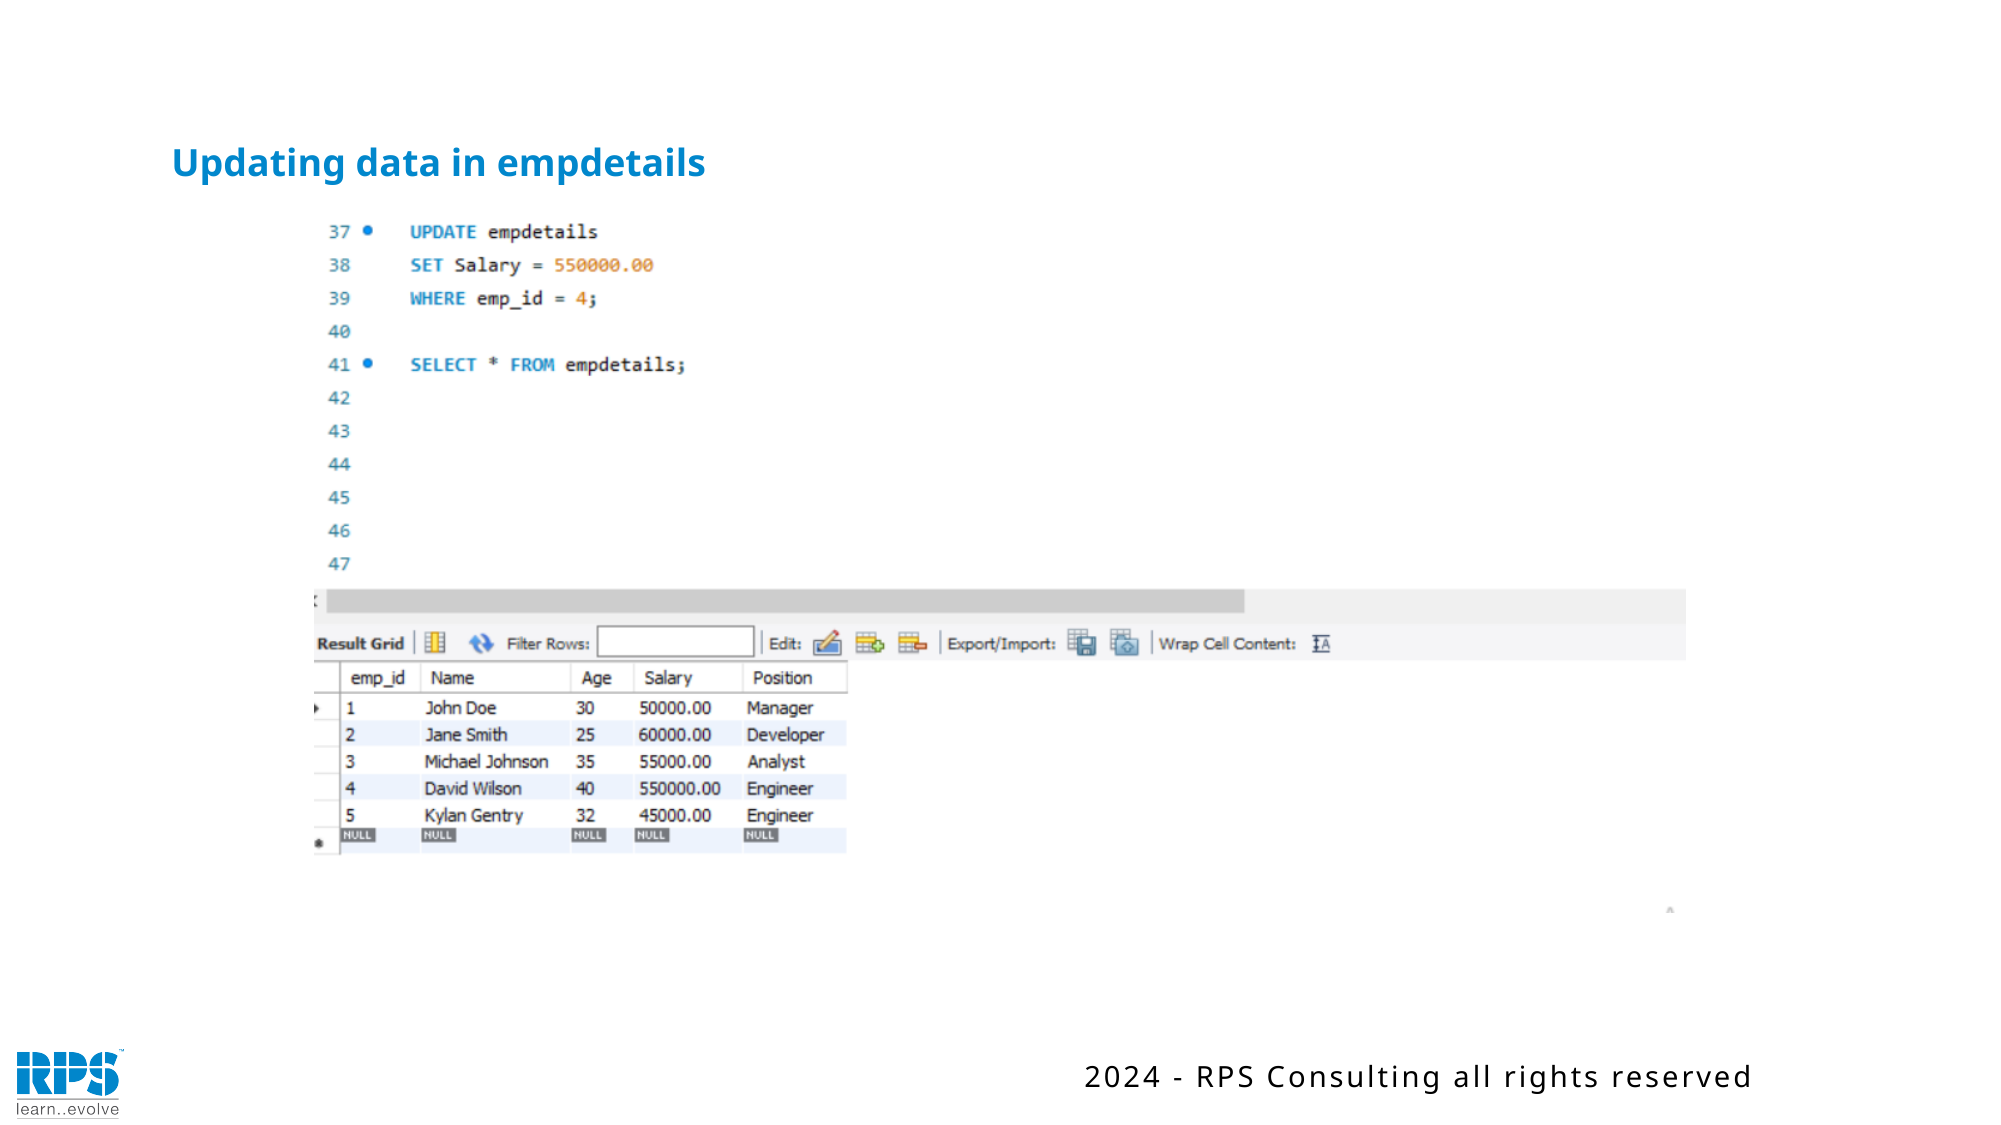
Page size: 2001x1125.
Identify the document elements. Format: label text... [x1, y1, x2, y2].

text_box Updating data in empdetails [171, 139, 1829, 185]
picture [313, 211, 1687, 913]
text_box 2024 - RPS Consulting all rights reserved [725, 1052, 1412, 1094]
picture [17, 1048, 125, 1120]
slide_number [1412, 1042, 1863, 1103]
